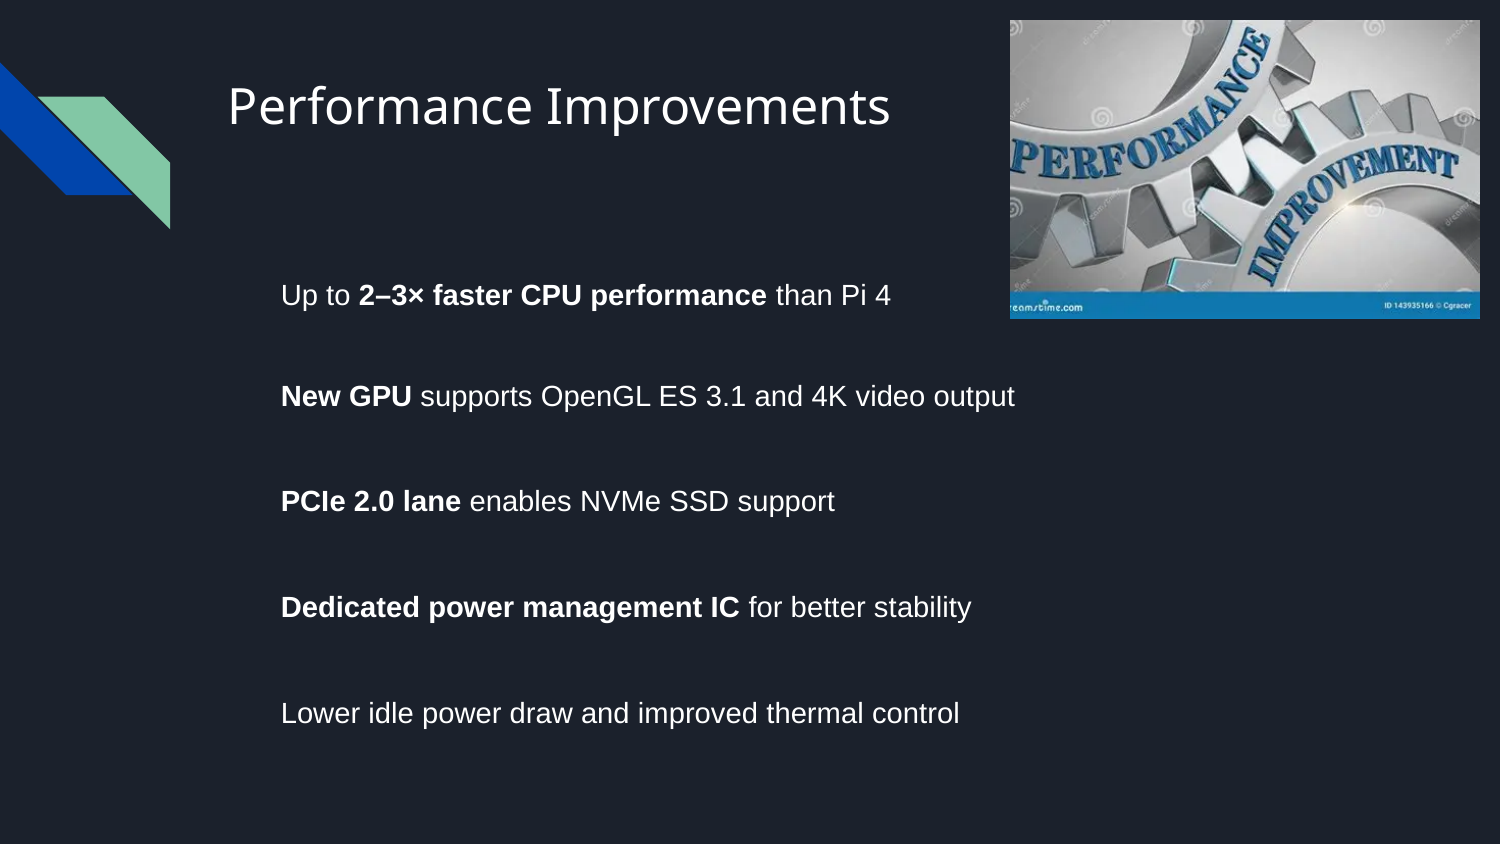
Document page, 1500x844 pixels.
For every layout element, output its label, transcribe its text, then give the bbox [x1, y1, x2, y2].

picture [1010, 20, 1481, 319]
title Performance Improvements [212, 59, 1005, 210]
list Up to 2–3× faster CPU performance than Pi 4 New GPU supports OpenGL ES 3.1 and 4K video output PCIe 2.0 lane enables NVMe SSD support Dedicated power management IC for better stability Lower idle power draw and improved thermal control [265, 256, 1235, 826]
